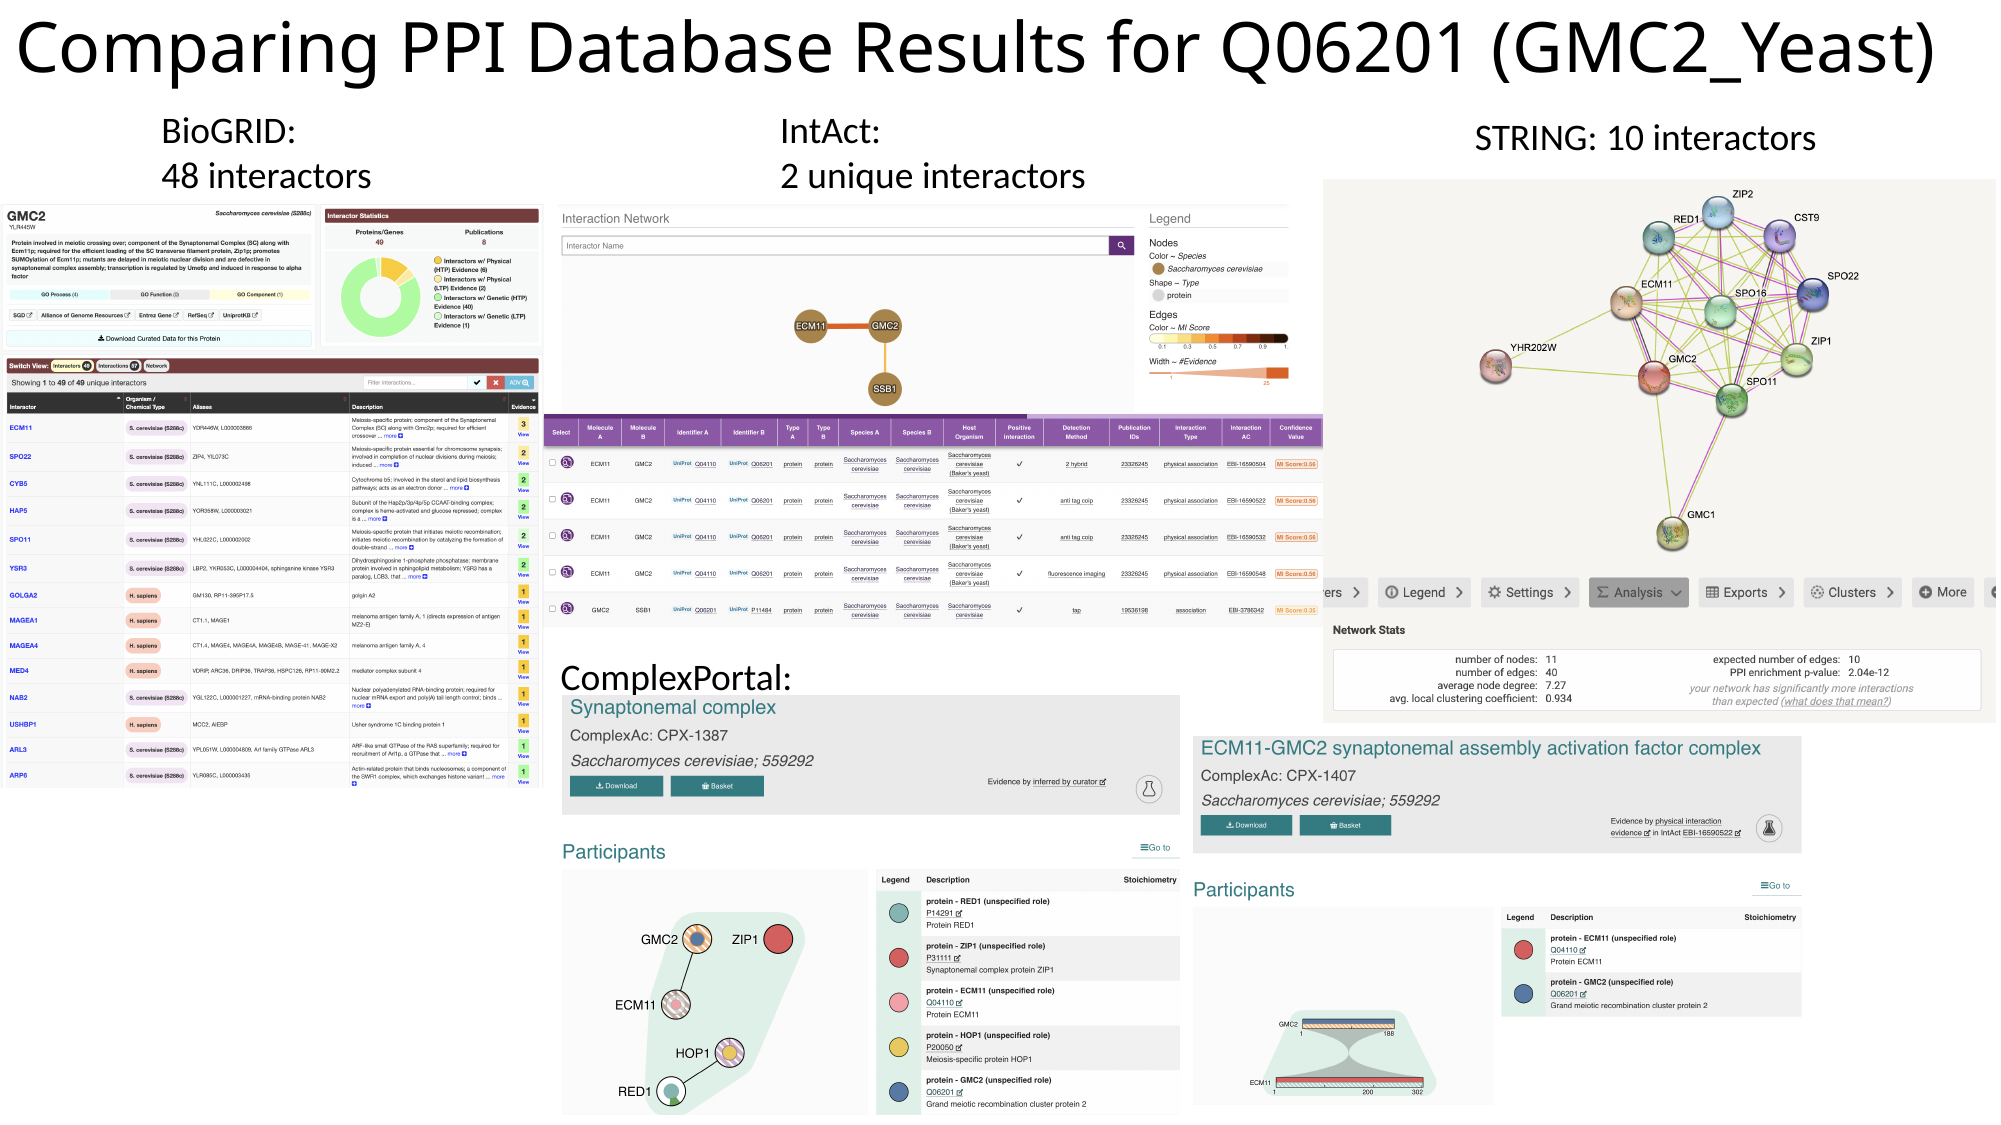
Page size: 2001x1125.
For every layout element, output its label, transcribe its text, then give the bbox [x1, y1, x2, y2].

text_box BioGRID: 48 interactors [146, 98, 387, 204]
text_box ComplexPortal: [545, 645, 808, 706]
picture [557, 695, 1181, 1115]
picture [0, 179, 1996, 788]
text_box IntAct: 2 unique interactors [765, 98, 1102, 204]
title Comparing PPI Database Results for Q06201 (GMC2_Yeast) [0, 0, 2000, 99]
text_box STRING: 10 interactors [1459, 105, 1832, 166]
picture [1189, 736, 1802, 1105]
